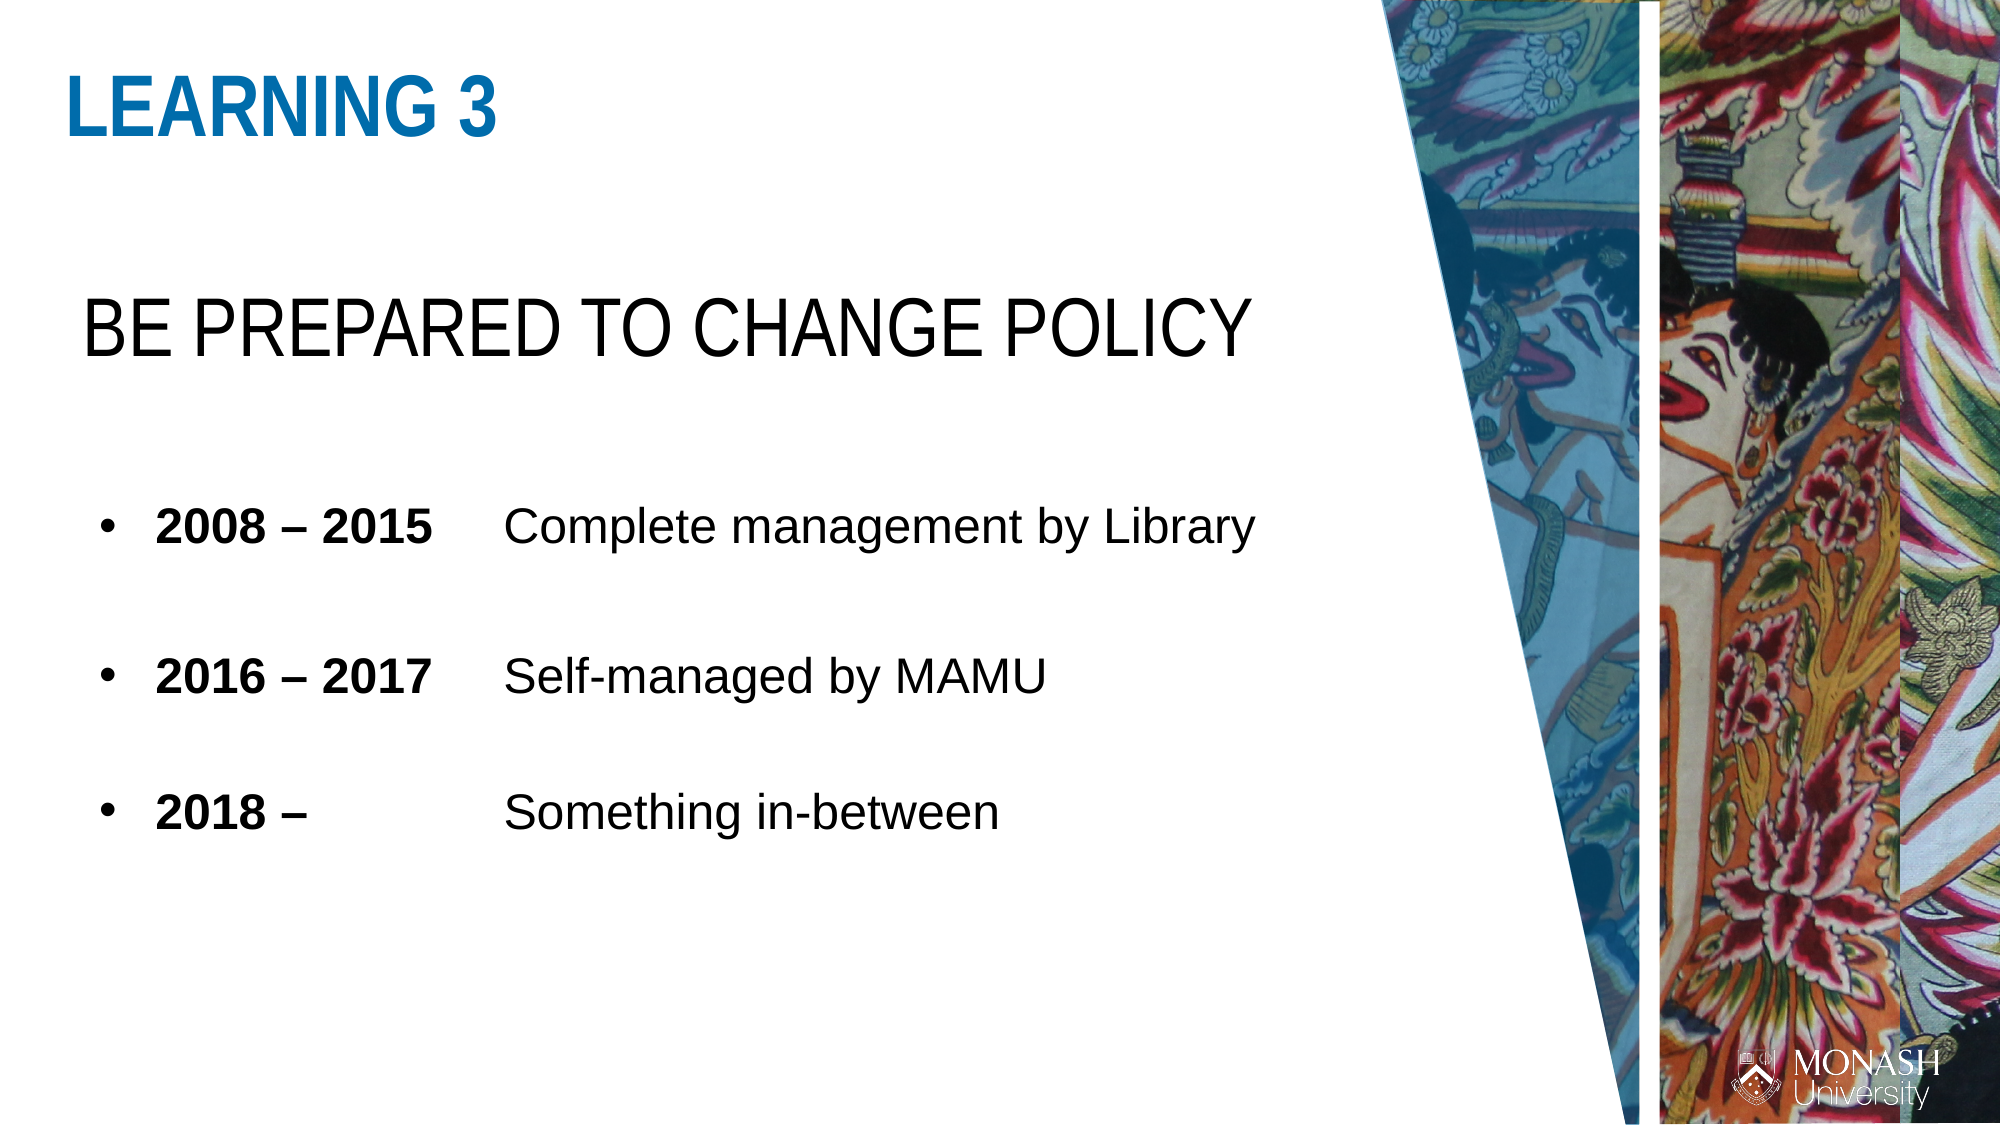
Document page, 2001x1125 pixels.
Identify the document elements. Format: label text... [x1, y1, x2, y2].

list LEARNING 3 [50, 53, 1273, 175]
list BE PREPARED TO CHANGE POLICY [68, 277, 1399, 391]
list 2008 – 2015 Complete management by Library 2016 – 2017 Self-managed by MAMU 2018 – Something in-between [84, 493, 1471, 879]
picture [1382, 0, 2001, 1125]
